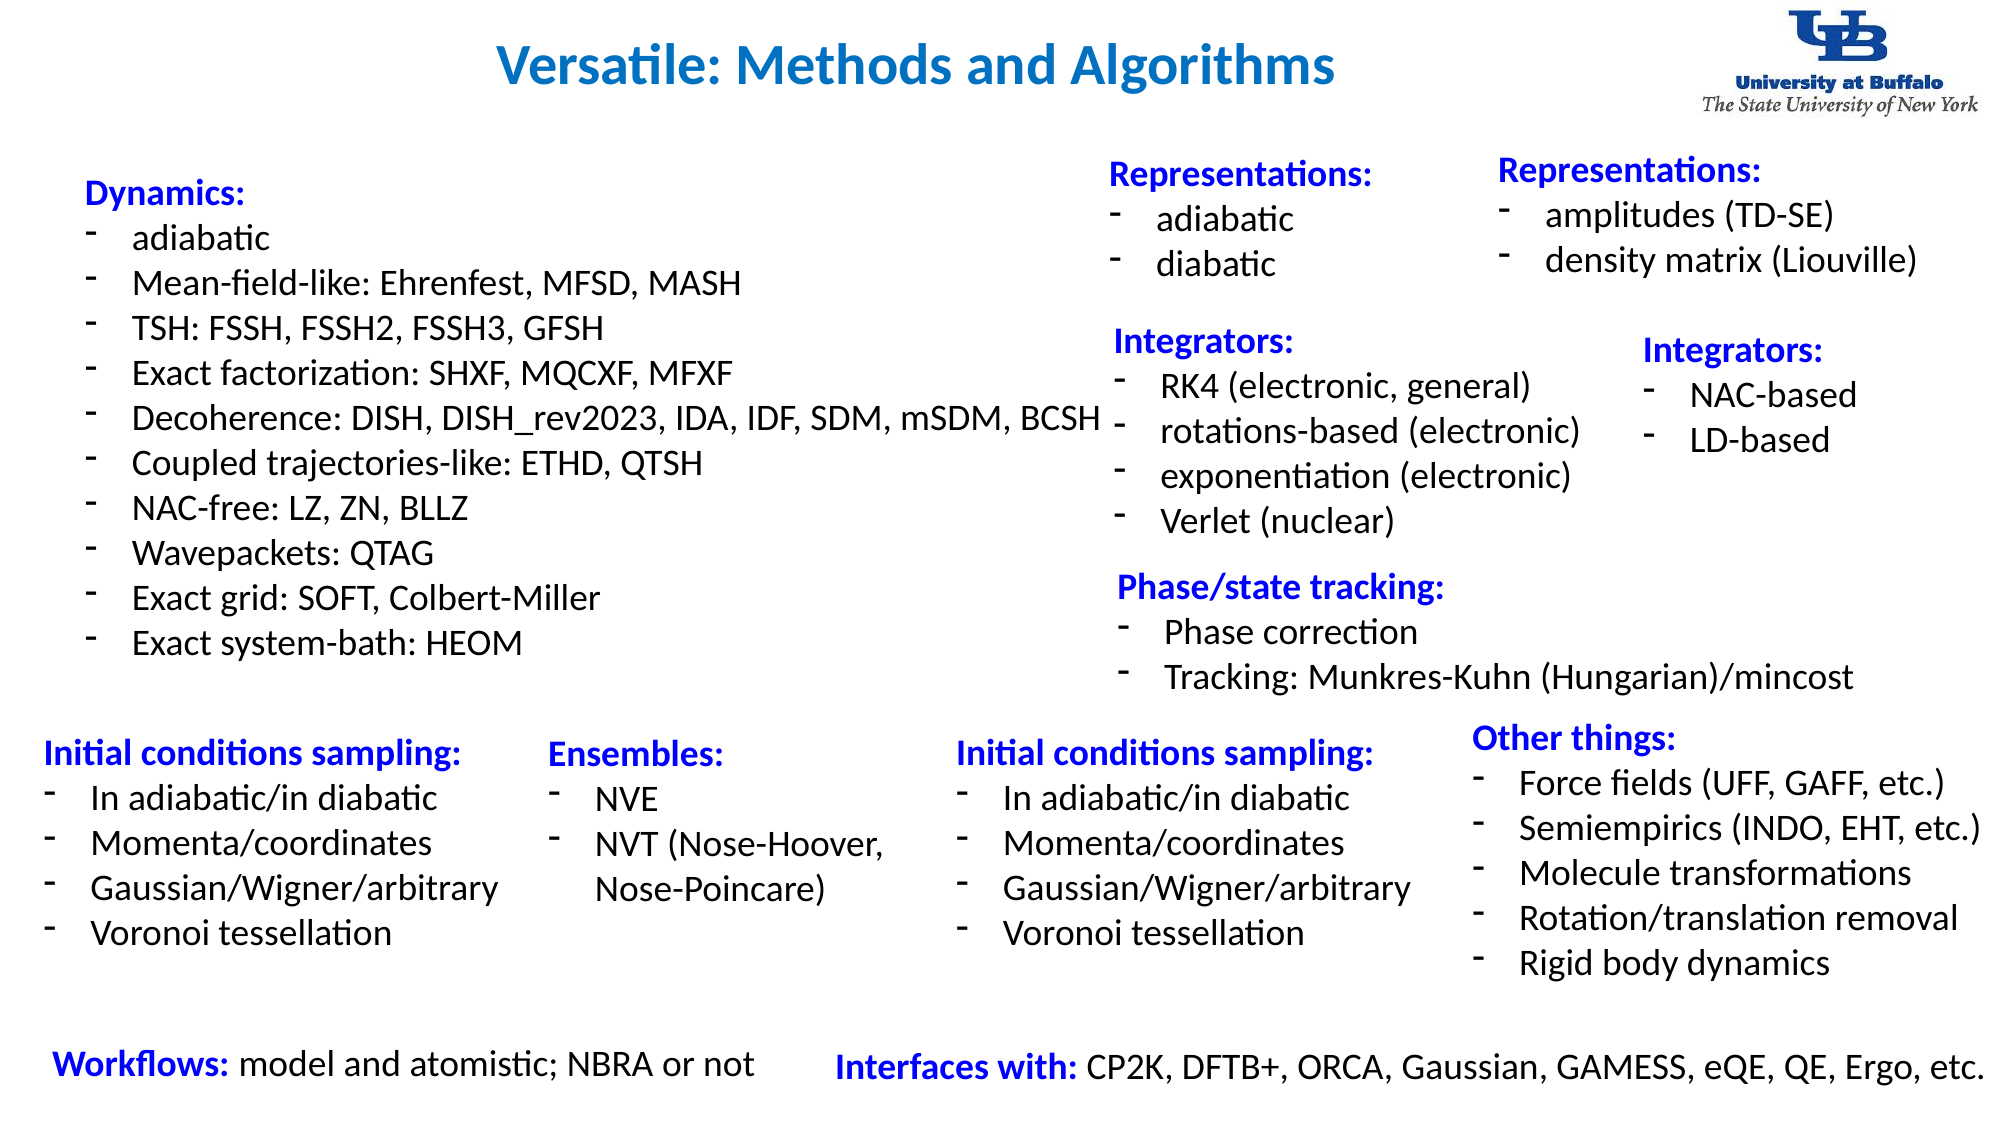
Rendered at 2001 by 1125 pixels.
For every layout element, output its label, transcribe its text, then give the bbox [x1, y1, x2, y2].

text_box Workflows: model and atomistic; NBRA or not [37, 1031, 771, 1092]
text_box Other things: Force fields (UFF, GAFF, etc.) Semiempirics (INDO, EHT, etc.) Molecule transformations Rotation/translation removal Rigid body dynamics [1457, 705, 1997, 991]
text_box Phase/state tracking: Phase correction Tracking: Munkres-Kuhn (Hungarian)/mincost [1102, 554, 1870, 705]
picture [1674, 0, 2000, 130]
text_box Representations: amplitudes (TD-SE) density matrix (Liouville) [1483, 137, 1934, 288]
text_box Integrators: NAC-based LD-based [1628, 317, 1873, 468]
text_box Ensembles: NVE NVT (Nose-Hoover, Nose-Poincare) [533, 721, 925, 917]
text_box Representations: adiabatic diabatic [1094, 141, 1388, 292]
text_box Initial conditions sampling: In adiabatic/in diabatic Momenta/coordinates Gaussian/Wigner/arbitrary Voronoi tessellation [28, 720, 515, 961]
text_box Versatile: Methods and Algorithms [179, 18, 1653, 104]
text_box Dynamics: adiabatic Mean-field-like: Ehrenfest, MFSD, MASH TSH: FSSH, FSSH2, FSSH3, GFSH Exact factorization: SHXF, MQCXF, MFXF Decoherence: DISH, DISH_rev2023, IDA, IDF, SDM, mSDM, BCSH Coupled trajectories-like: ETHD, QTSH NAC-free: LZ, ZN, BLLZ Wavepackets: QTAG Exact grid: SOFT, Colbert-Miller Exact system-bath: HEOM [70, 160, 1118, 671]
text_box Interfaces with: CP2K, DFTB+, ORCA, Gaussian, GAMESS, eQE, QE, Ergo, etc. [820, 1034, 2000, 1095]
text_box Initial conditions sampling: In adiabatic/in diabatic Momenta/coordinates Gaussian/Wigner/arbitrary Voronoi tessellation [941, 720, 1427, 961]
text_box Integrators: RK4 (electronic, general) rotations-based (electronic) exponentiation (electronic) Verlet (nuclear) [1098, 308, 1597, 548]
